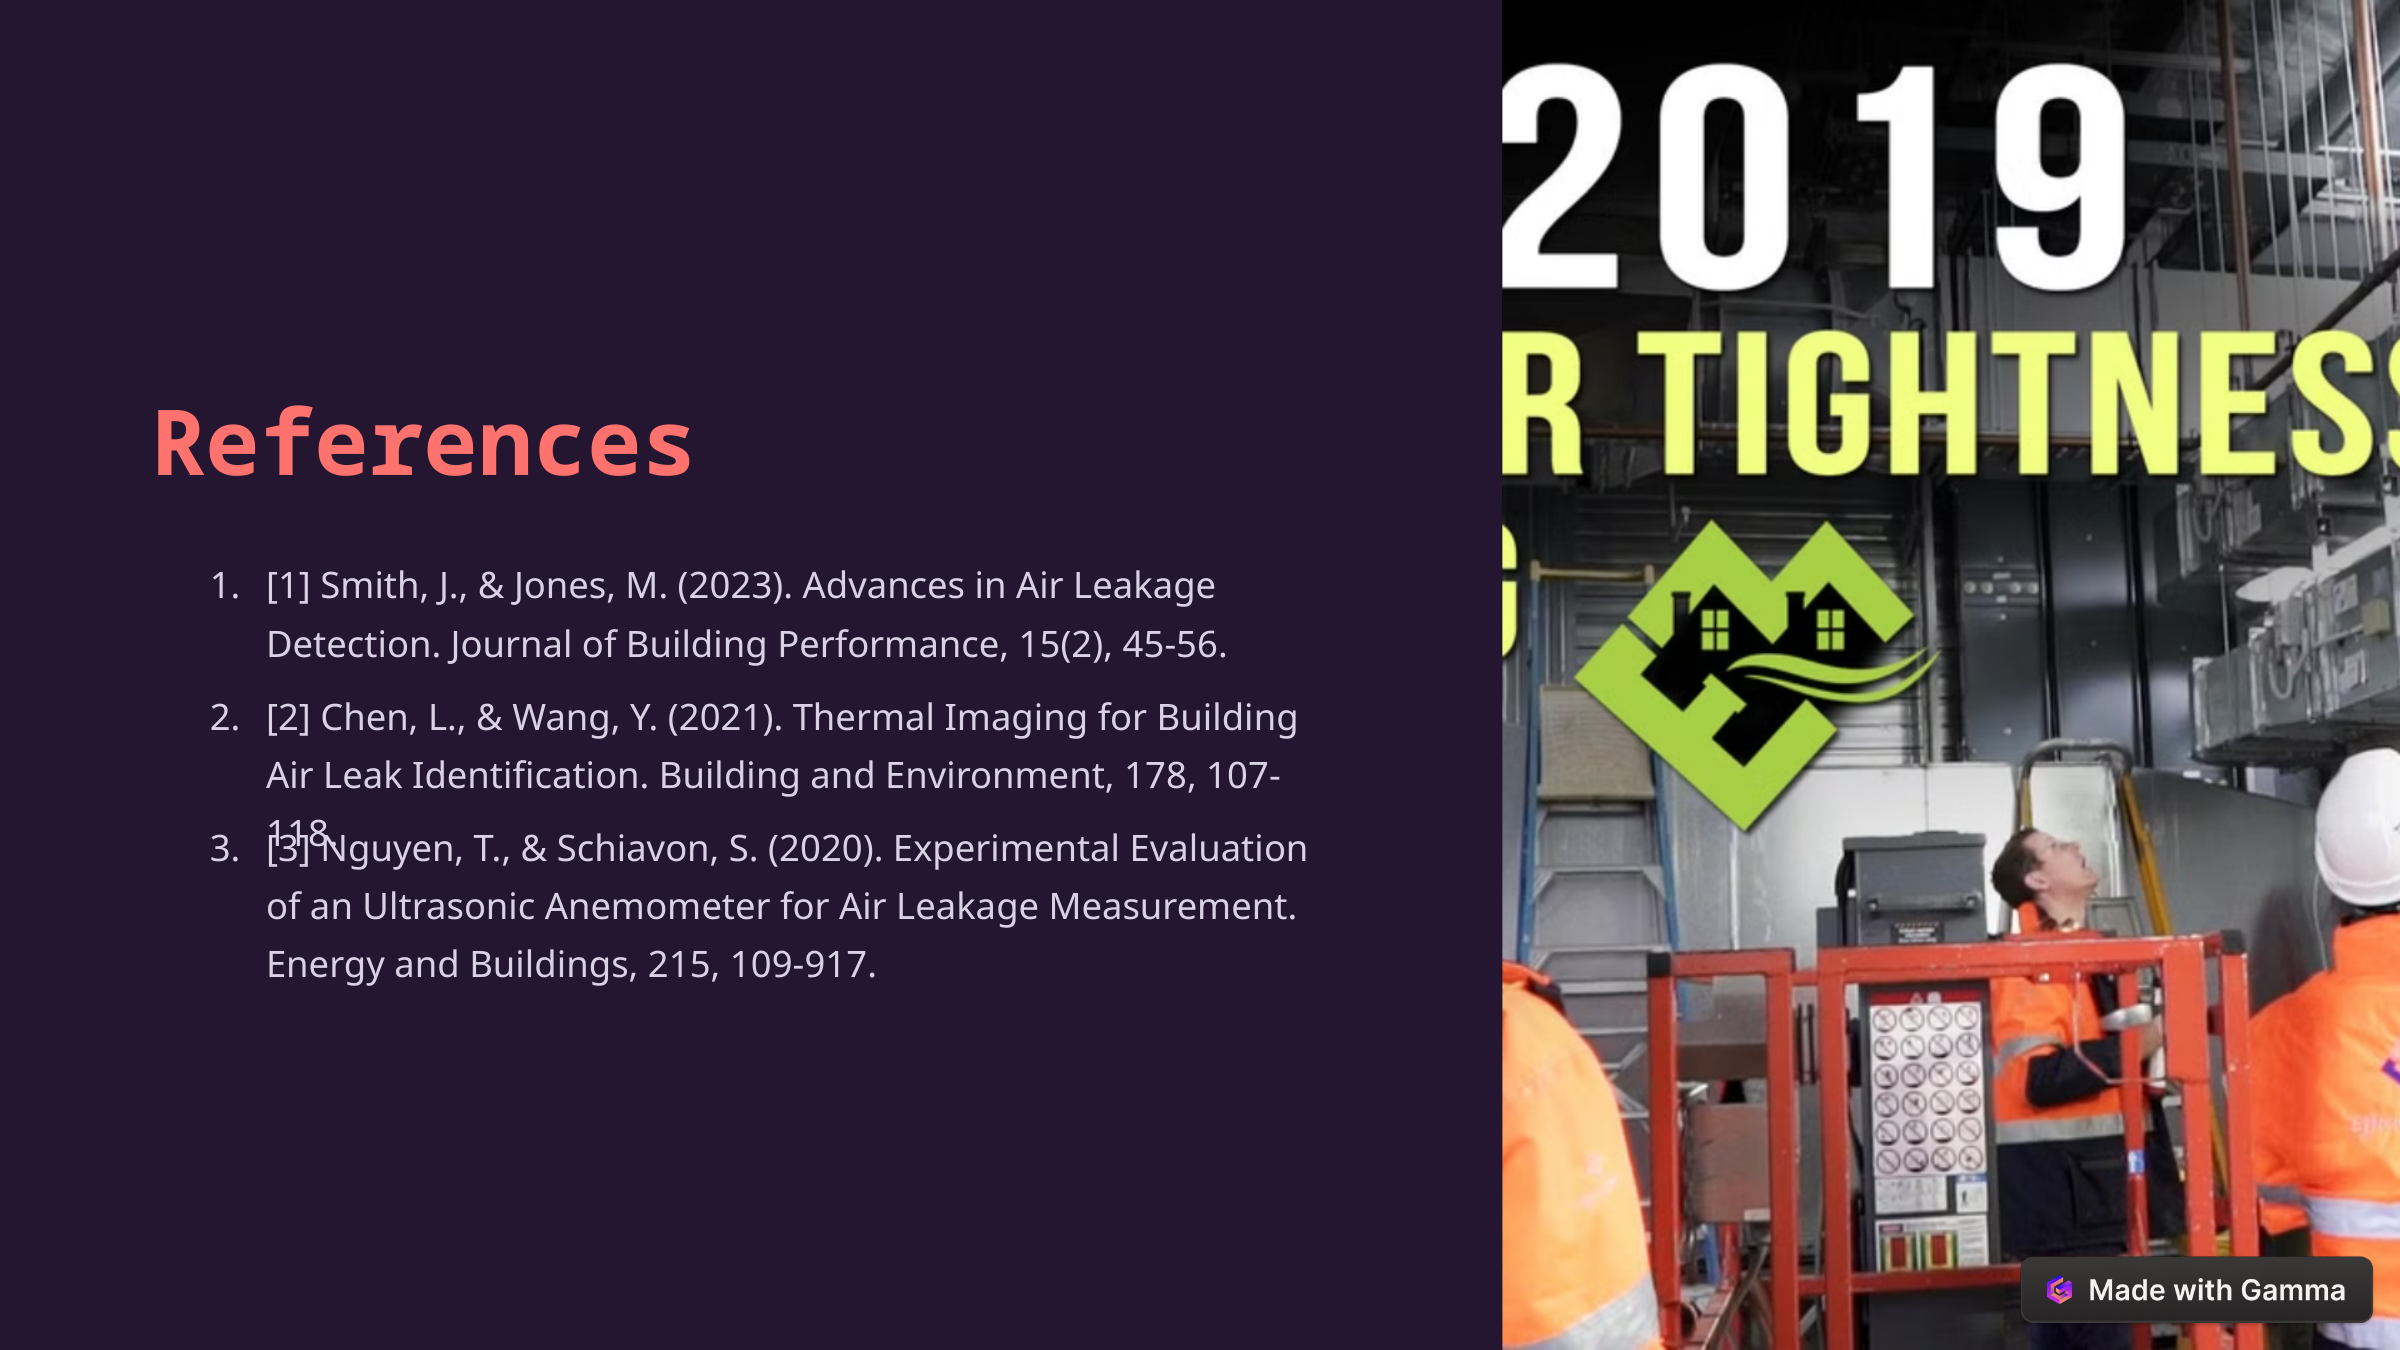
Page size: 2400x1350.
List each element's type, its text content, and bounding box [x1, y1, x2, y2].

text_box References [136, 372, 1048, 486]
text_box [1] Smith, J., & Jones, M. (2023). Advances in Air Leakage Detection. Journal of Building Performance, 15(2), 45-56. [194, 540, 1364, 658]
text_box [2] Chen, L., & Wang, Y. (2021). Thermal Imaging for Building Air Leak Identification. Building and Environment, 178, 107-118. [194, 671, 1364, 789]
picture [1501, 0, 2400, 1350]
text_box [0, 0, 1501, 1350]
text_box [3] Nguyen, T., & Schiavon, S. (2020). Experimental Evaluation of an Ultrasonic Anemometer for Air Leakage Measurement. Energy and Buildings, 215, 109-917. [194, 802, 1364, 978]
